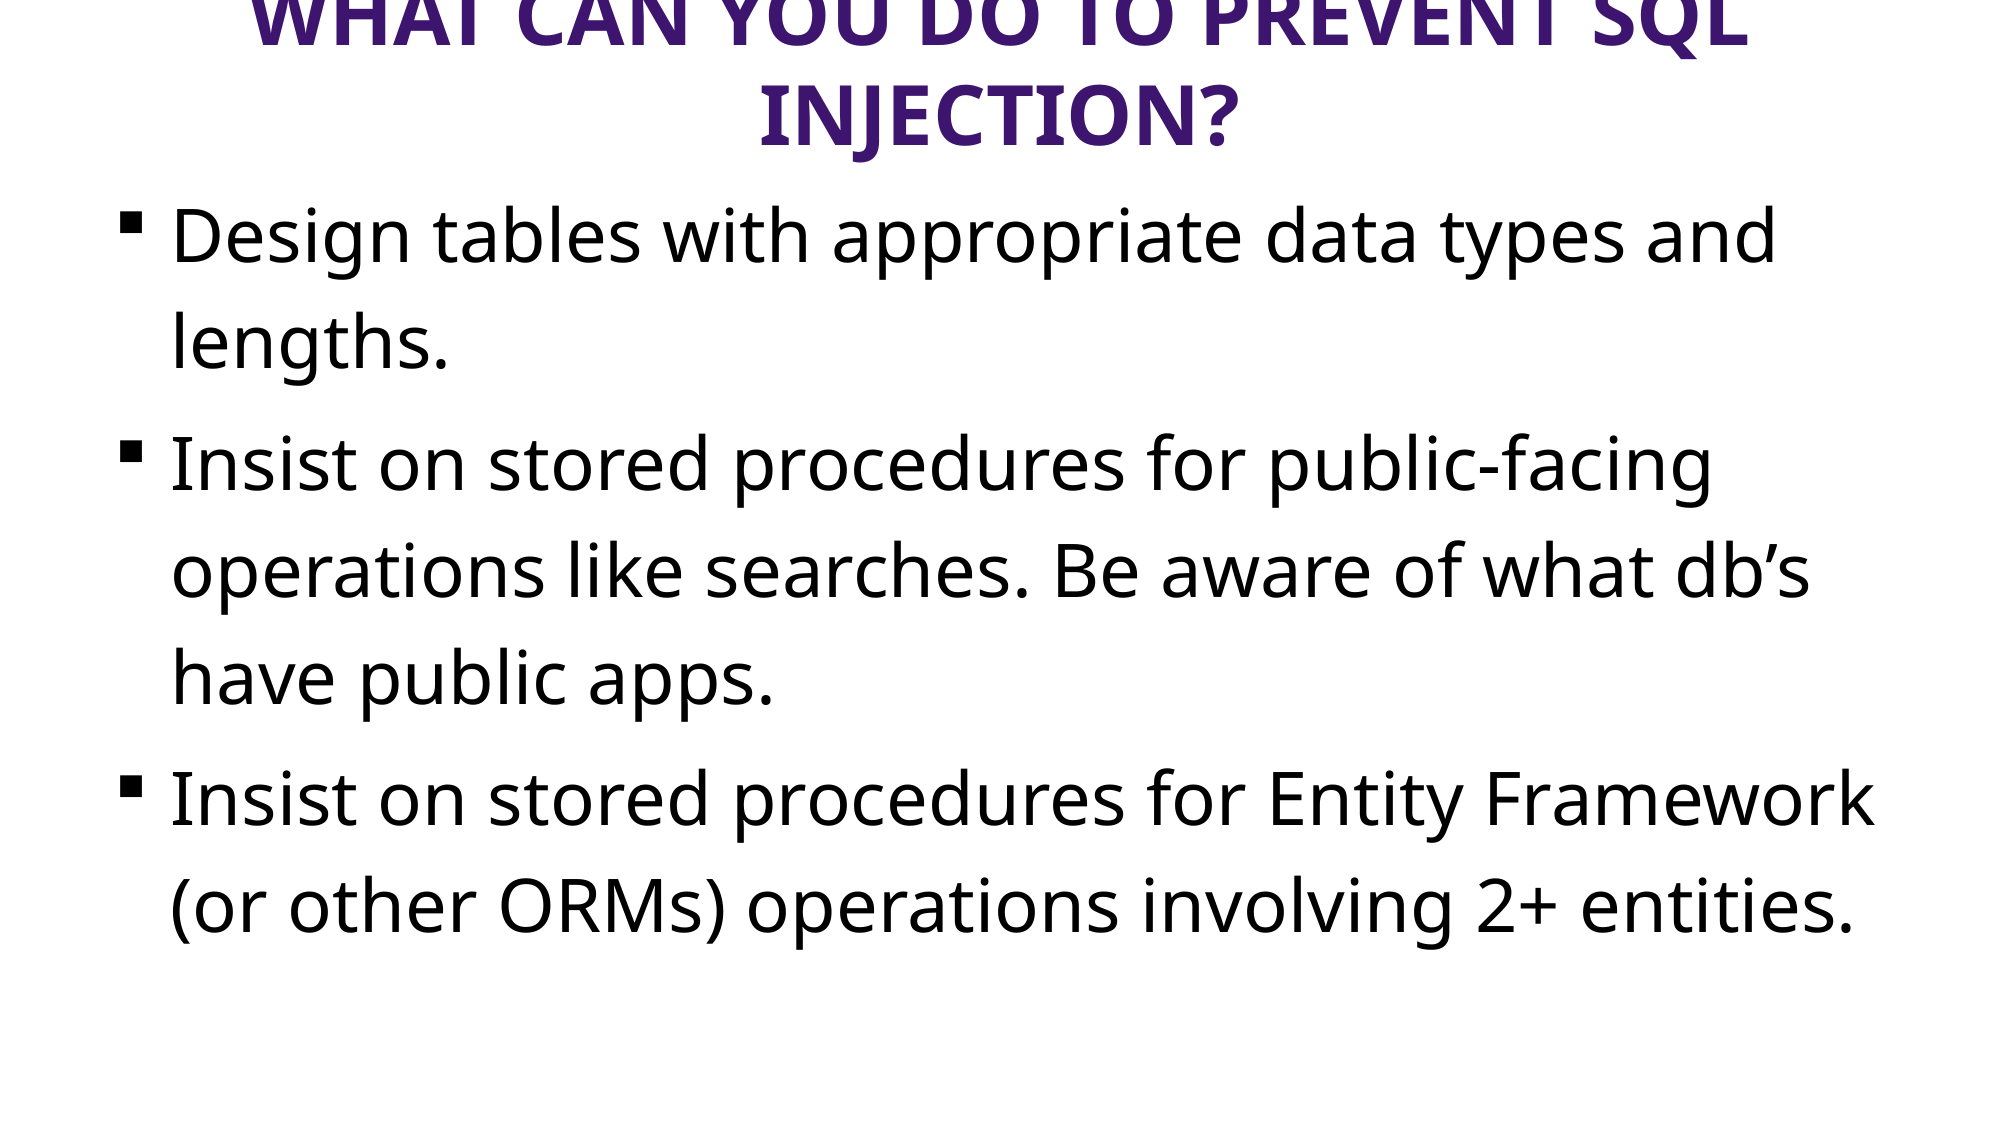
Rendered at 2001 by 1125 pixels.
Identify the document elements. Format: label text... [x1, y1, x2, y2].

title what can you do to prevent SQL Injection? [0, 0, 2000, 125]
list Design tables with appropriate data types and lengths. Insist on stored procedures for public-facing operations like searches. Be aware of what db’s have public apps. Insist on stored procedures for Entity Framework (or other ORMs) operations involving 2+ entities. [99, 162, 1900, 1063]
